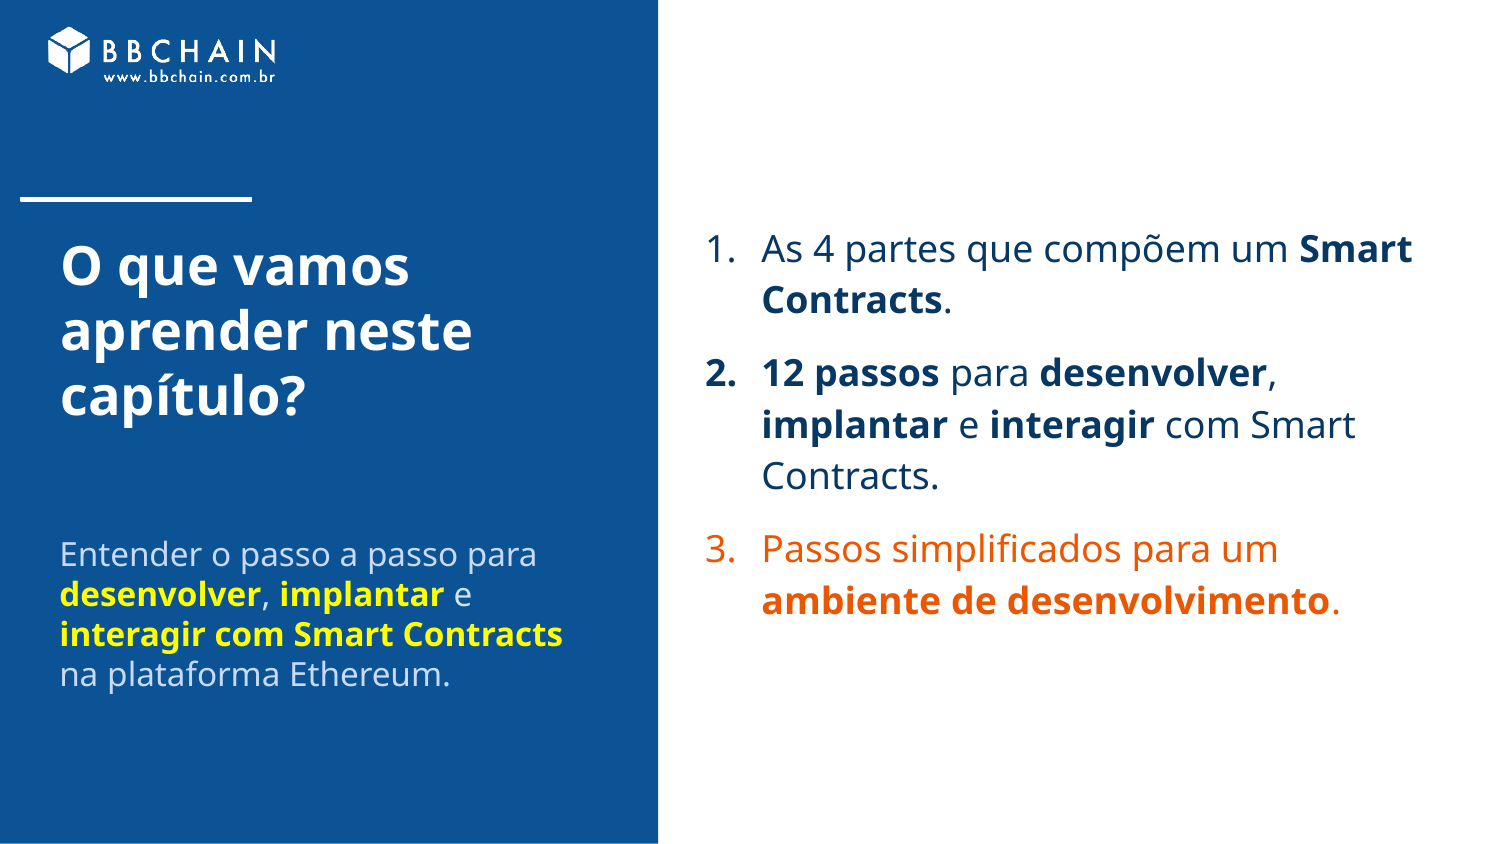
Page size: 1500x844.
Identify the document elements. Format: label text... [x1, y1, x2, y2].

title O que vamos aprender neste capítulo? [45, 216, 610, 494]
title As 4 partes que compõem um Smart Contracts. 12 passos para desenvolver, implantar e interagir com Smart Contracts. Passos simplificados para um ambiente de desenvolvimento. [671, 9, 1476, 831]
subtitle Entender o passo a passo para desenvolver, implantar e interagir com Smart Contracts na plataforma Ethereum. [44, 518, 609, 816]
picture [48, 26, 275, 82]
